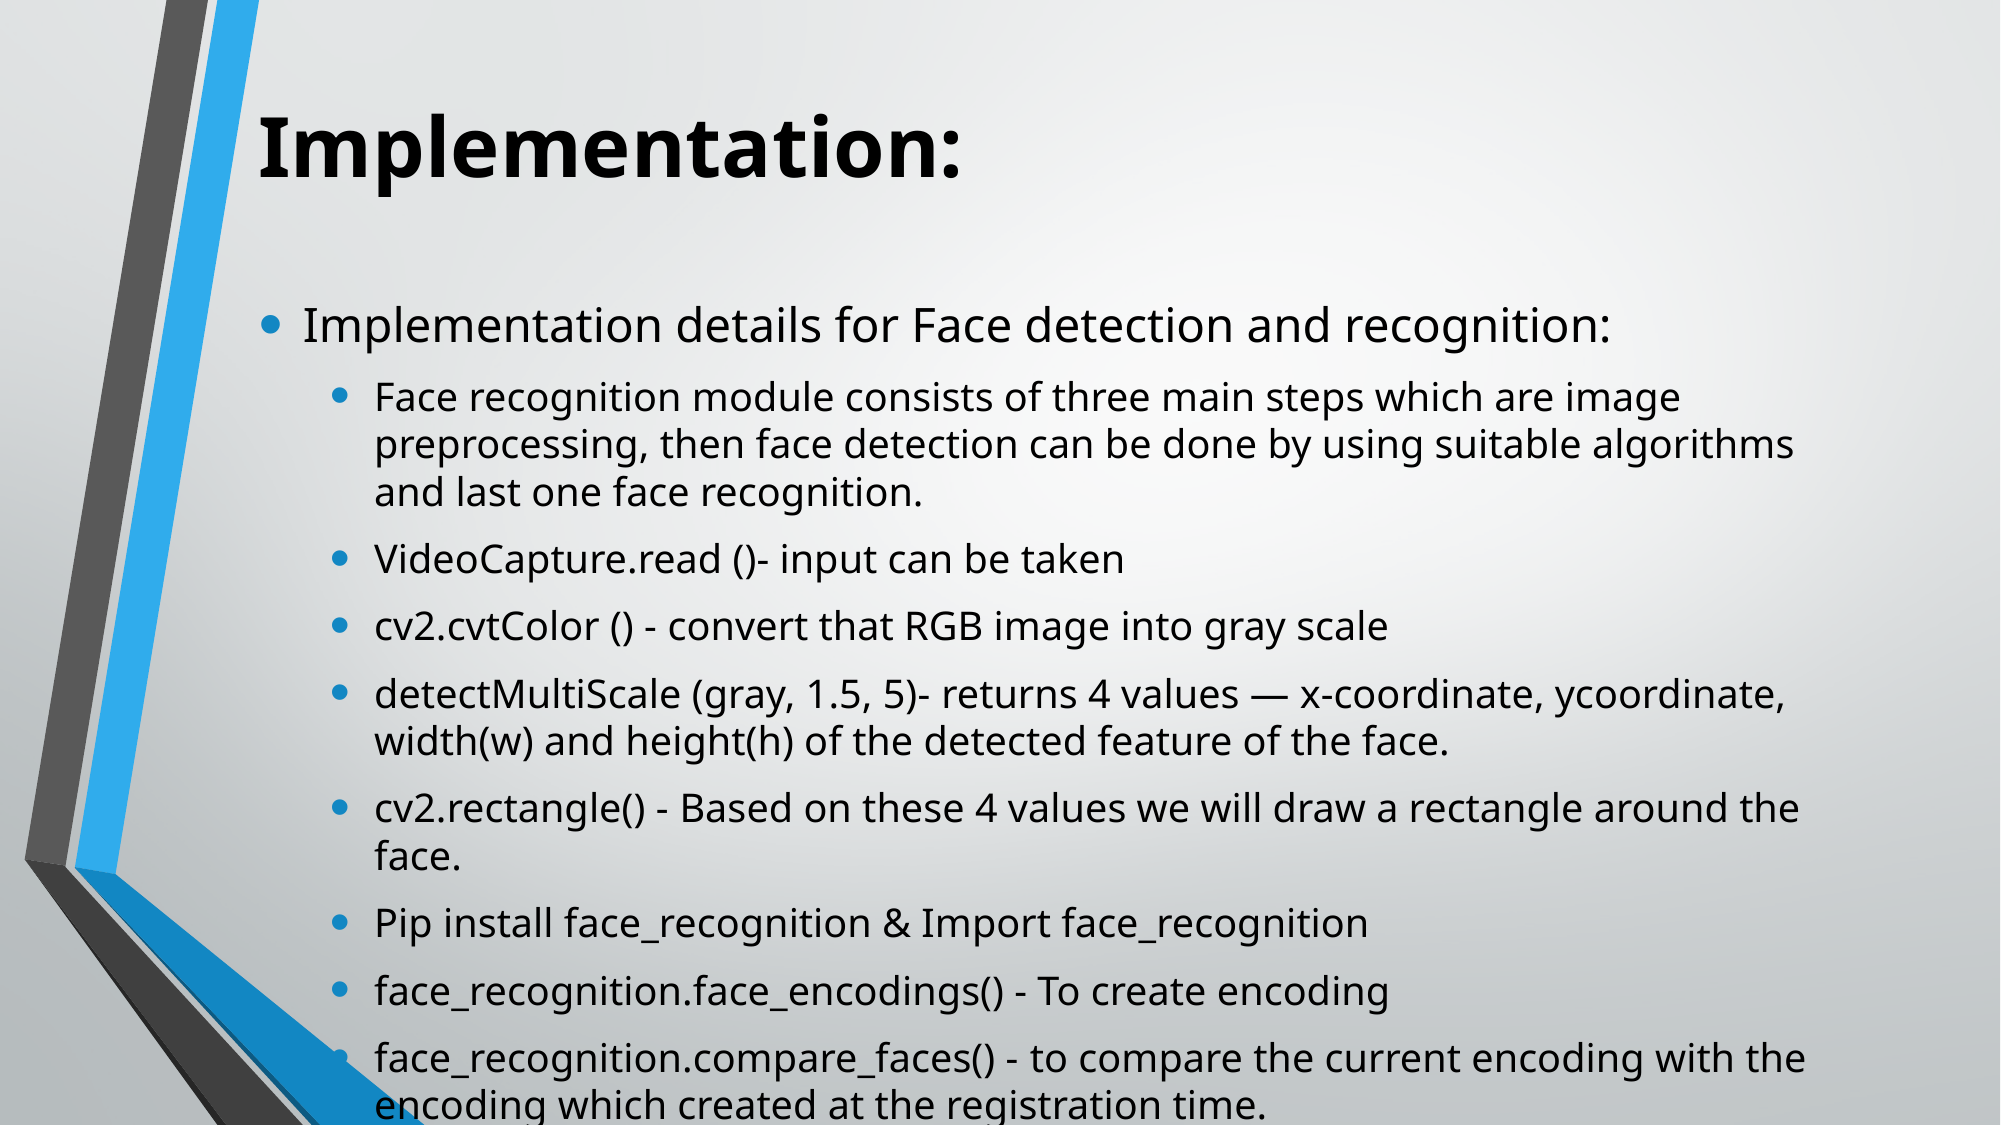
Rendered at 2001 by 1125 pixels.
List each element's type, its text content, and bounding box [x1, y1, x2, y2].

title Implementation: [243, 0, 1887, 287]
list Implementation details for Face detection and recognition: Face recognition module consists of three main steps which are image preprocessing, then face detection can be done by using suitable algorithms and last one face recognition. VideoCapture.read ()- input can be taken cv2.cvtColor () - convert that RGB image into gray scale detectMultiScale (gray, 1.5, 5)- returns 4 values — x-coordinate, ycoordinate, width(w) and height(h) of the detected feature of the face. cv2.rectangle() - Based on these 4 values we will draw a rectangle around the face. Pip install face_recognition & Import face_recognition face_recognition.face_encodings() - To create encoding face_recognition.compare_faces() - to compare the current encoding with the encoding which created at the registration time. [243, 287, 1887, 1125]
